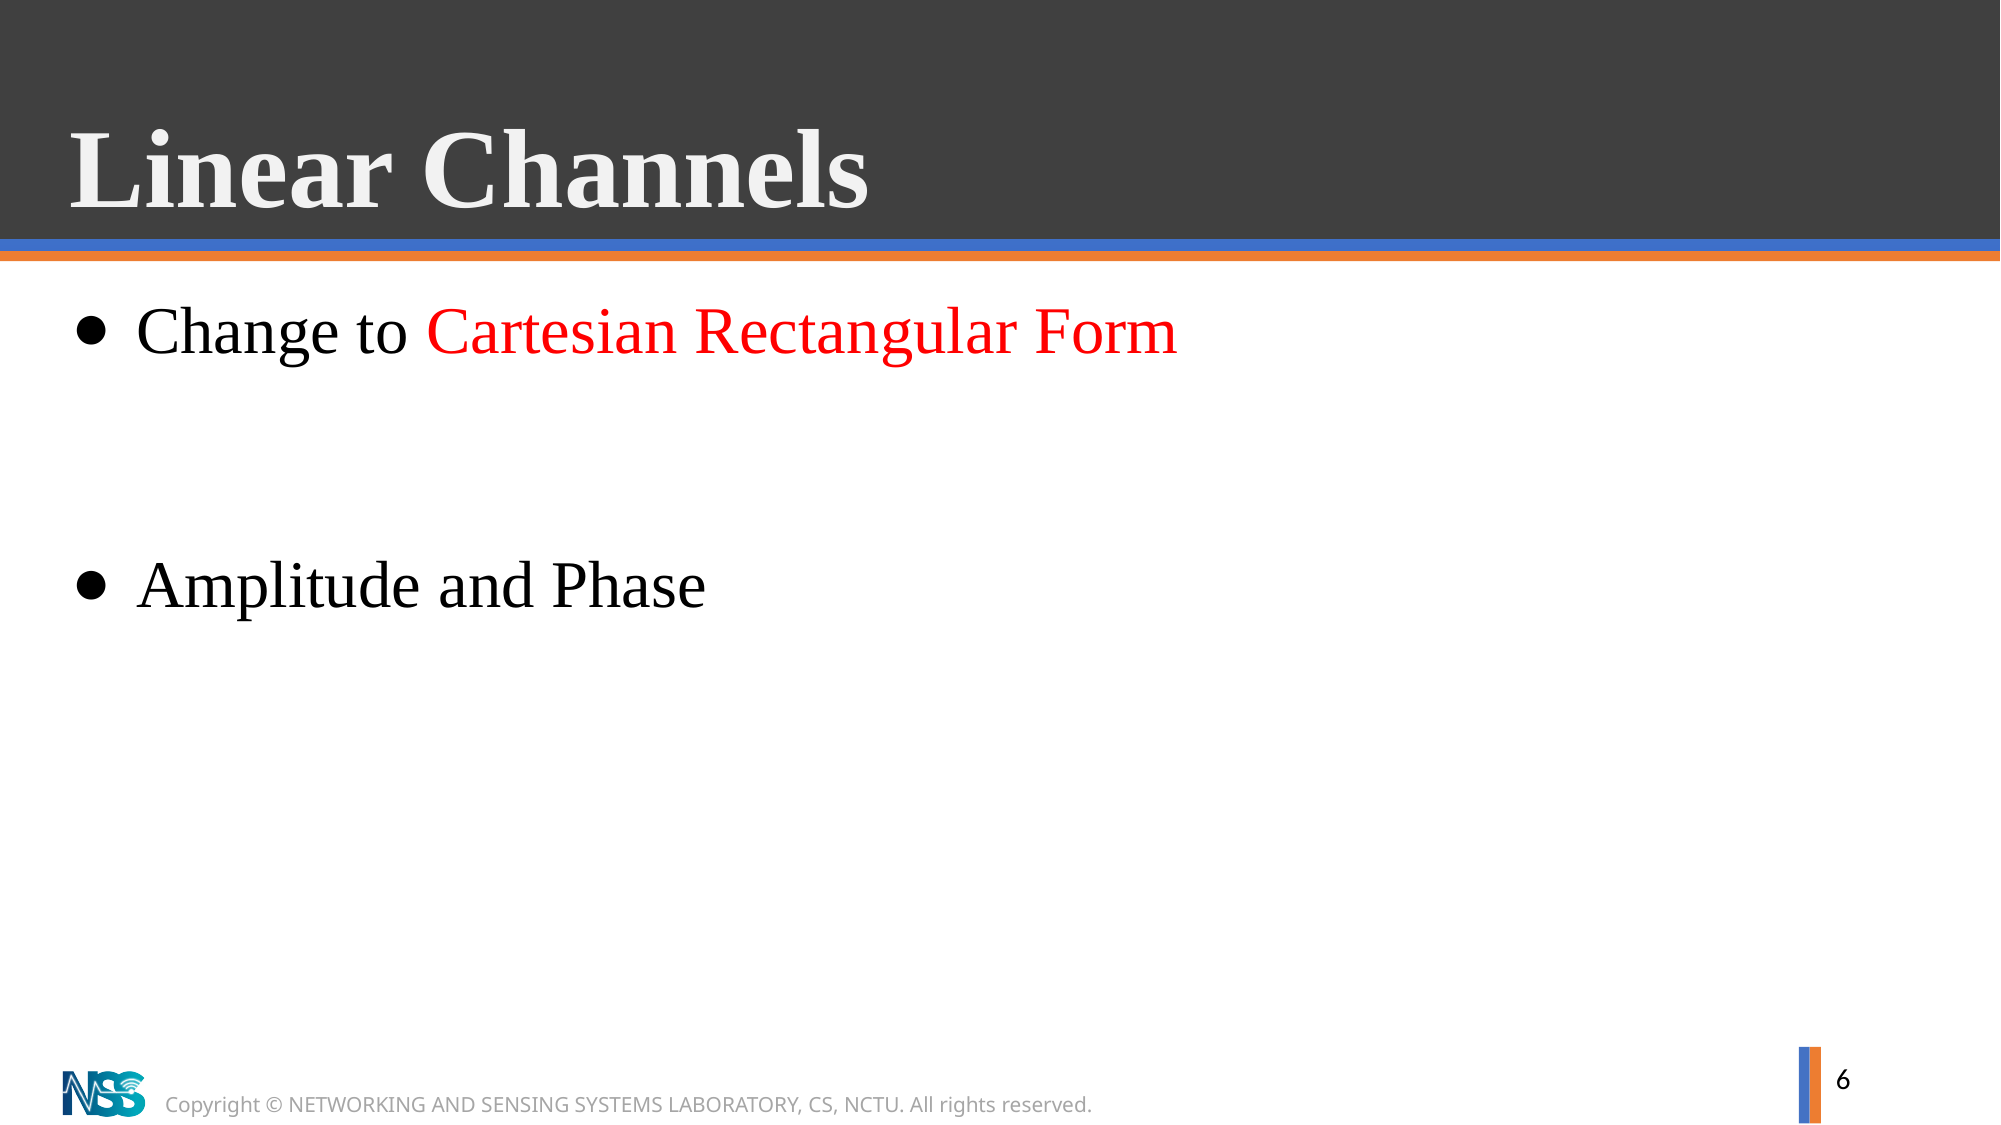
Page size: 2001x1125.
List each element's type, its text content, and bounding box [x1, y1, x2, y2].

title Linear Channels [55, 56, 1945, 240]
slide_number 6 [1821, 1046, 1945, 1107]
picture [55, 1067, 151, 1125]
